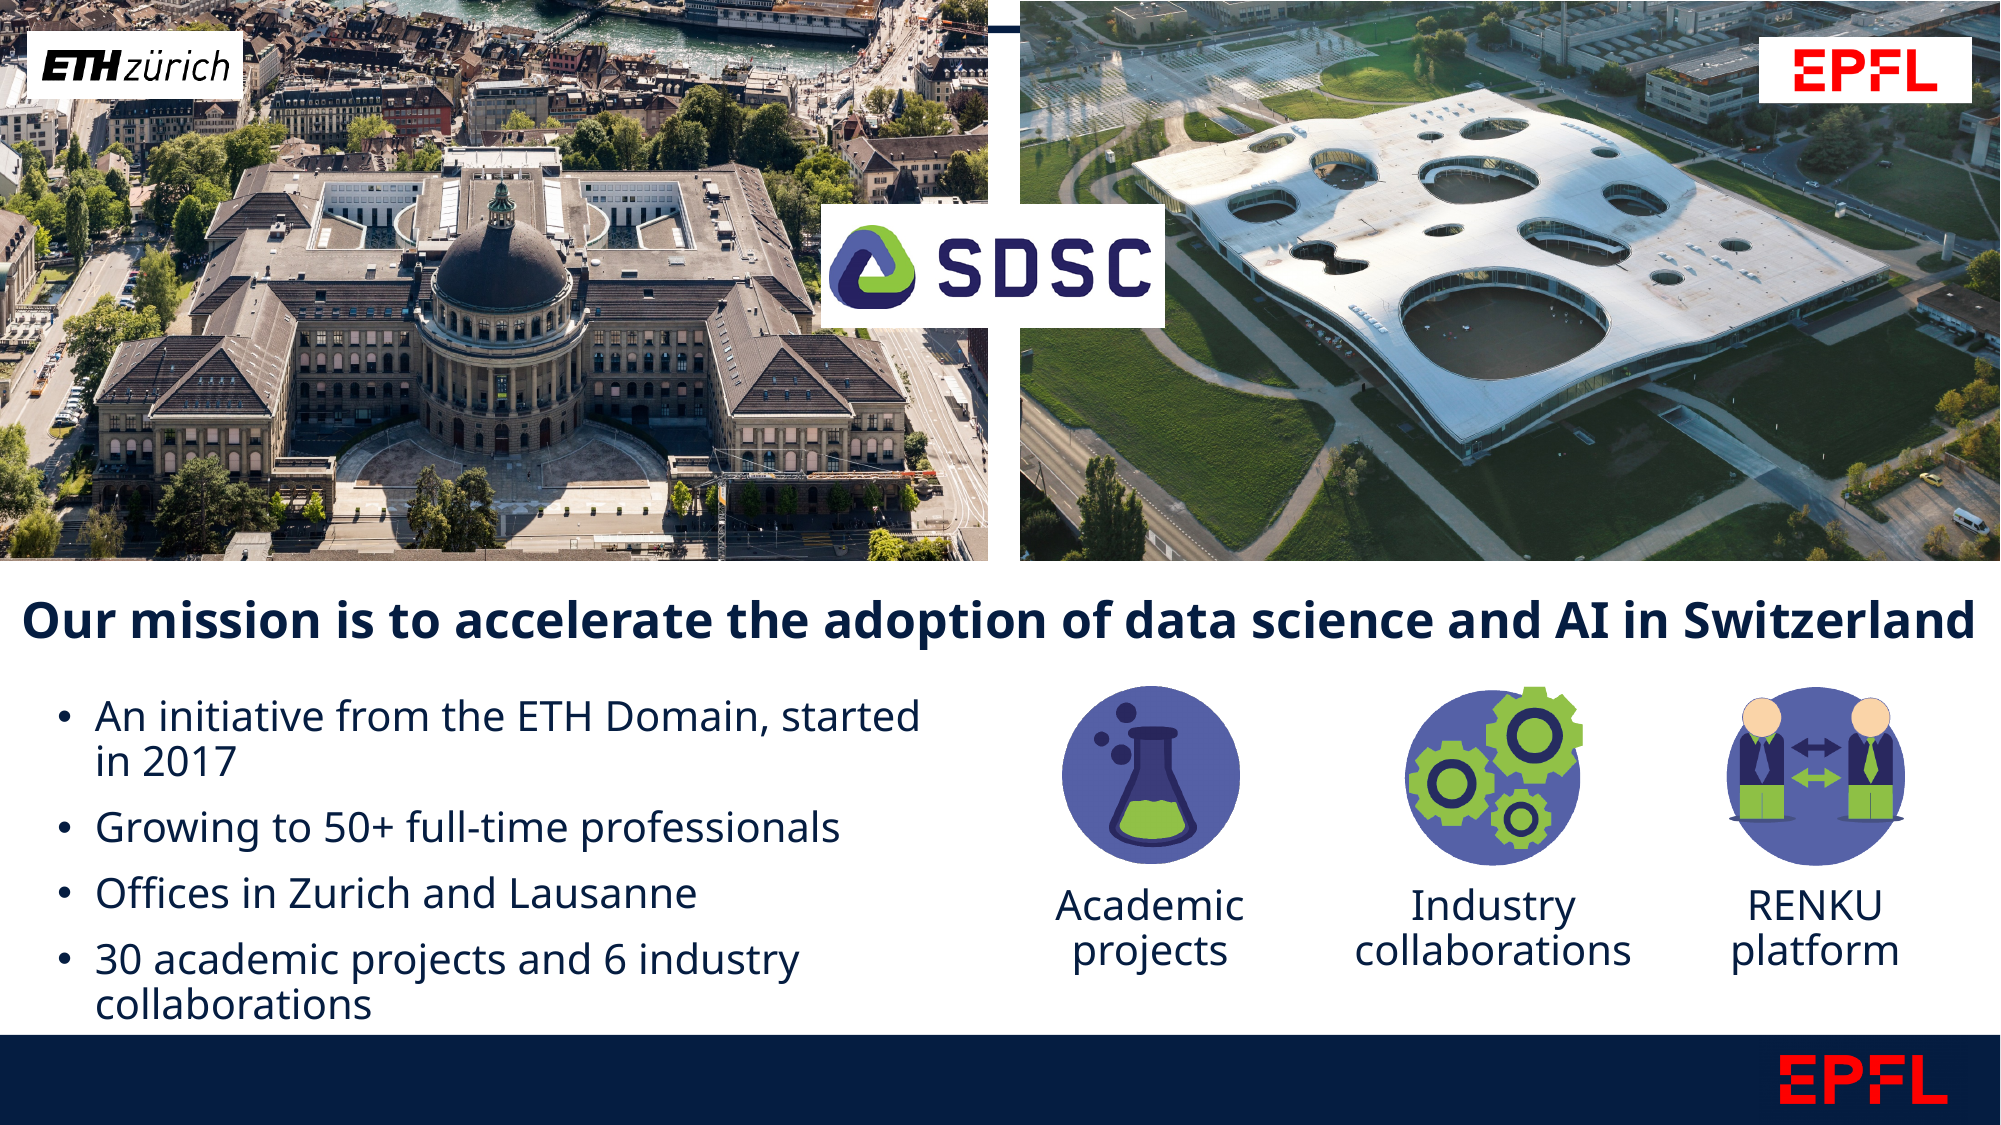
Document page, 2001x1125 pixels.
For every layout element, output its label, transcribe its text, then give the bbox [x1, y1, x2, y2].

text_box Our mission is to accelerate the adoption of data science and AI in Switzerland [0, 587, 2000, 650]
picture [1062, 686, 1240, 865]
text_box RENKU platform [1682, 876, 1949, 982]
text_box Industry collaborations [1309, 876, 1678, 985]
text_box An initiative from the ETH Domain, started in 2017 Growing to 50+ full-time professionals Offices in Zurich and Lausanne 30 academic projects and 6 industry collaborations [42, 688, 975, 970]
picture [0, 0, 2000, 561]
picture [1726, 687, 1905, 866]
picture [1404, 686, 1583, 866]
text_box [988, 25, 1020, 34]
text_box Academic projects [993, 876, 1307, 993]
picture [1759, 1034, 1968, 1125]
